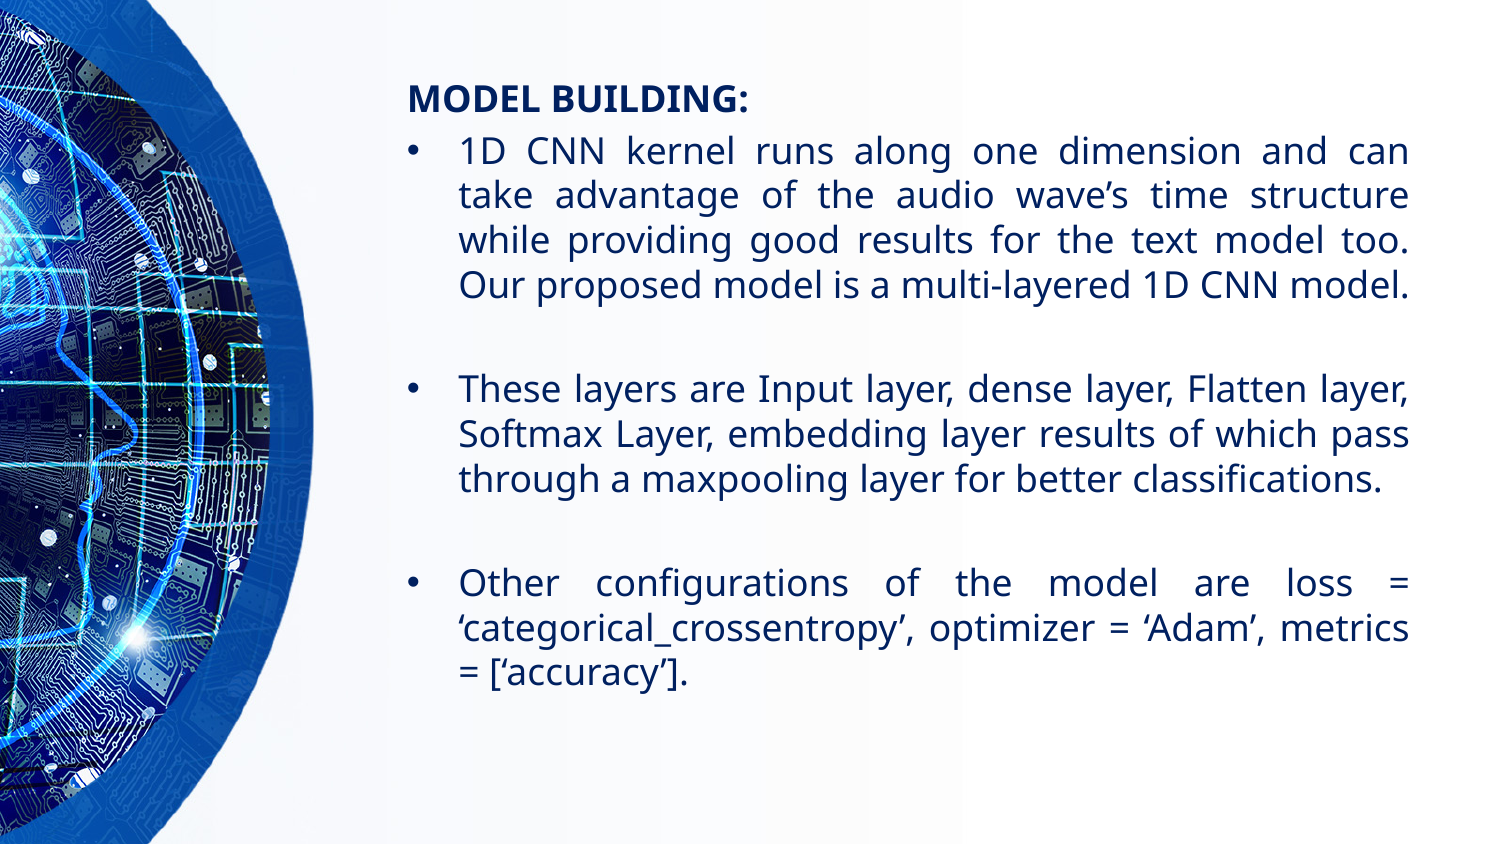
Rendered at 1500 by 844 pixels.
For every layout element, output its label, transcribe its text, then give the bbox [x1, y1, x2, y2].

list MODEL BUILDING: 1D CNN kernel runs along one dimension and can take advantage of the audio wave’s time structure while providing good results for the text model too. Our proposed model is a multi-layered 1D CNN model. These layers are Input layer, dense layer, Flatten layer, Softmax Layer, embedding layer results of which pass through a maxpooling layer for better classifications. Other configurations of the model are loss = ‘categorical_crossentropy’, optimizer = ‘Adam’, metrics = [‘accuracy’]. [391, 67, 1427, 770]
picture [0, 0, 1500, 844]
